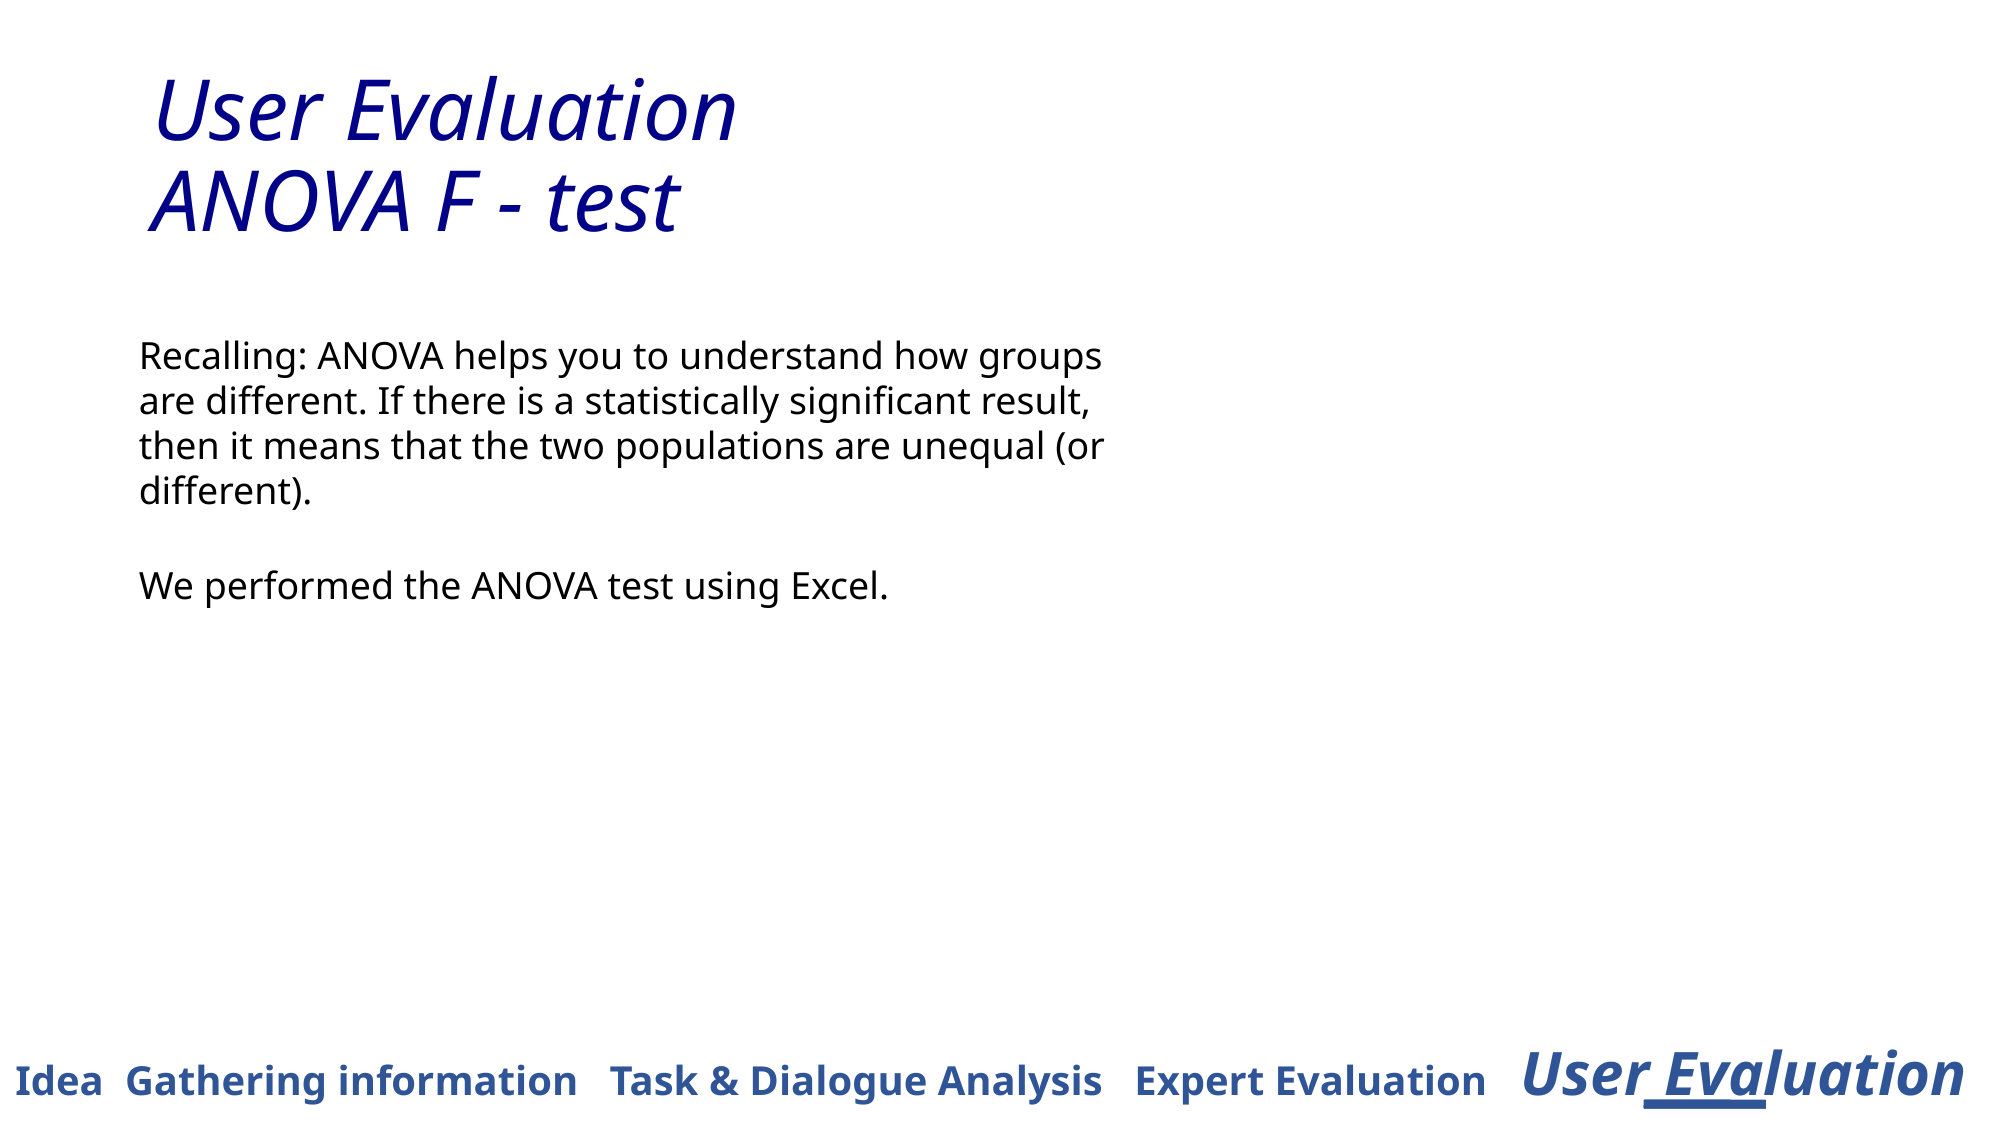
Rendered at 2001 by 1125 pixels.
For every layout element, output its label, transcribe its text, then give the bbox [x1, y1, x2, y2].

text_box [0, 992, 1992, 1125]
text_box Recalling: ANOVA helps you to understand how groups are different. If there is a statistically significant result, then it means that the two populations are unequal (or different). We performed the ANOVA test using Excel. [124, 325, 1124, 615]
title User Evaluation ANOVA F - test [137, 59, 1863, 259]
